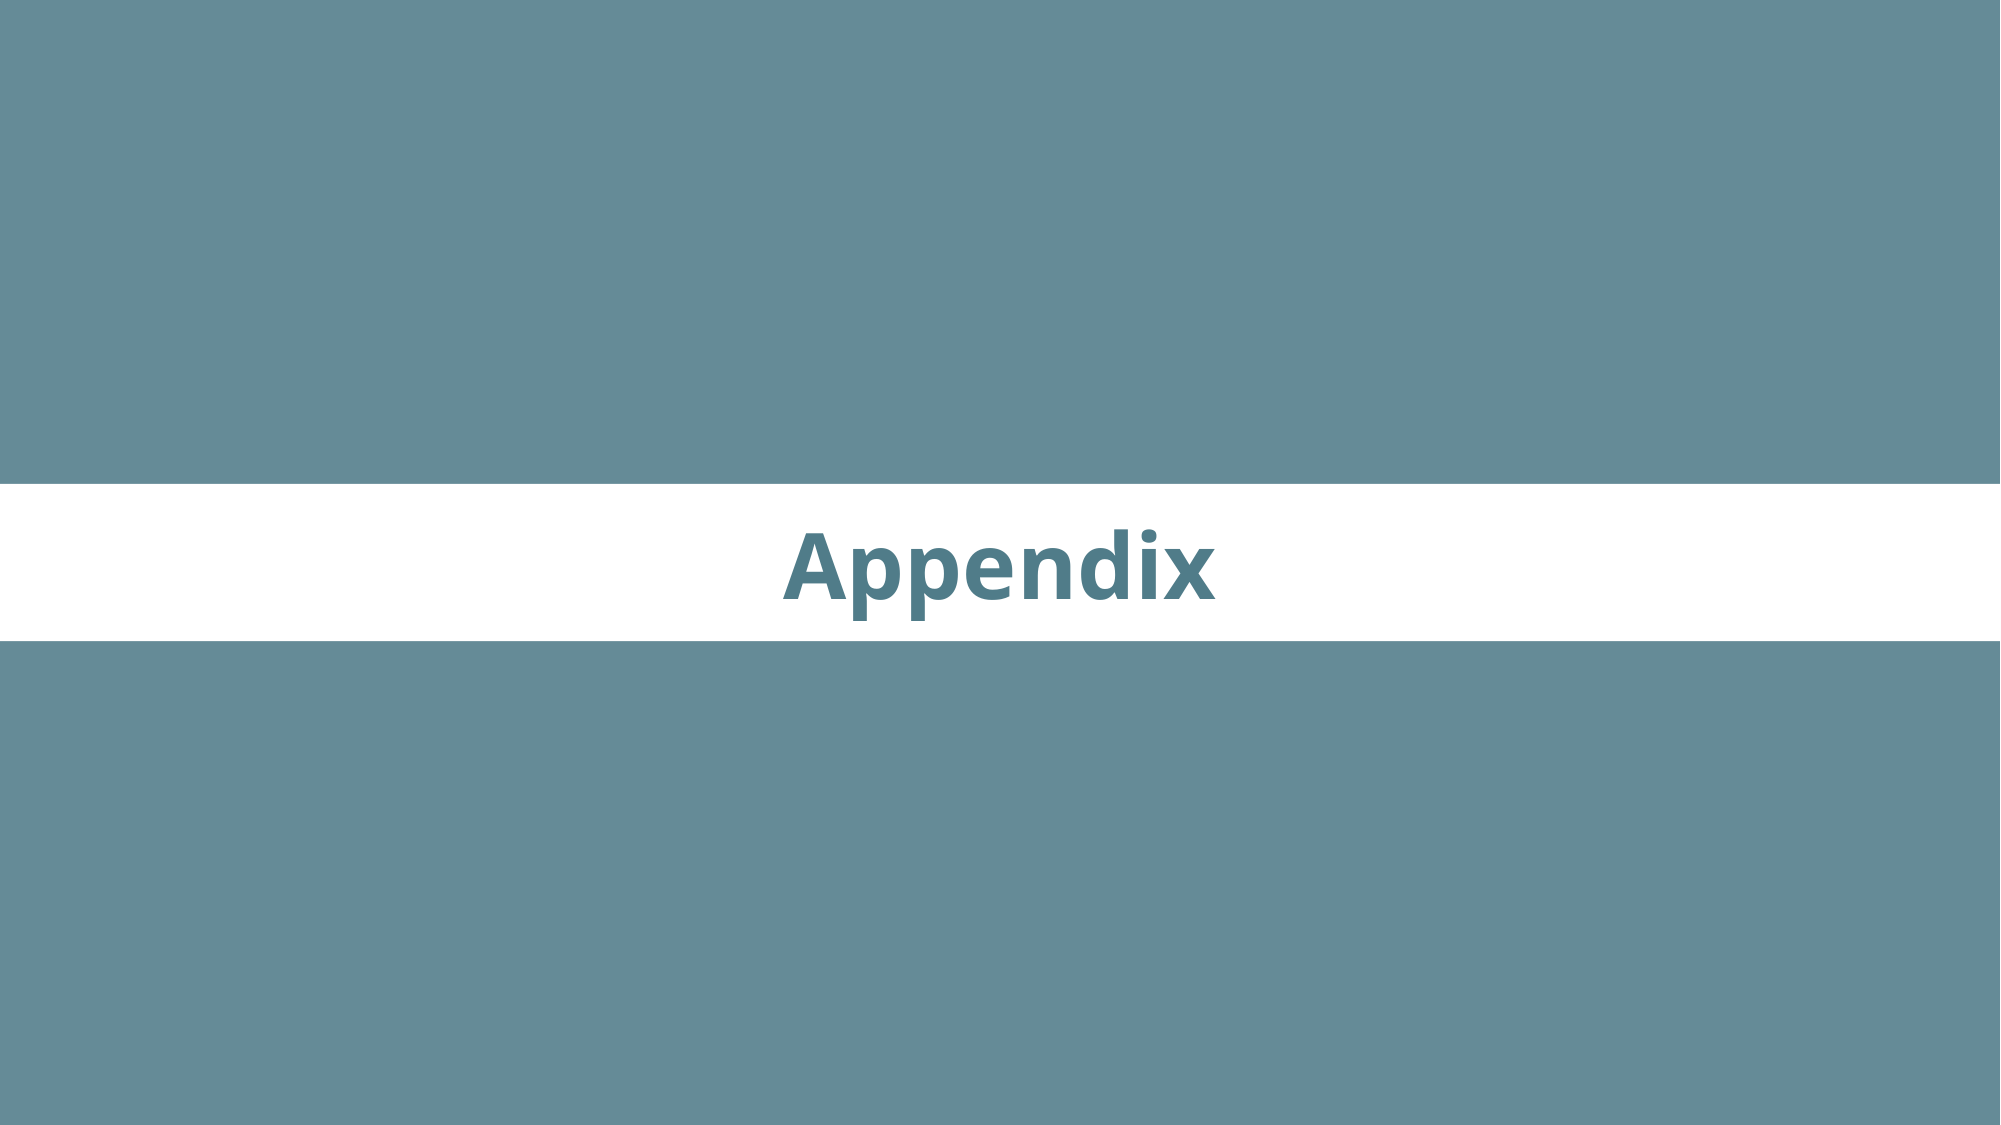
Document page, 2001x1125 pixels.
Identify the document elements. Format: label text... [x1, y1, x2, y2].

text_box [0, 0, 2000, 483]
text_box [0, 642, 2000, 1125]
text_box Appendix [0, 483, 2000, 642]
